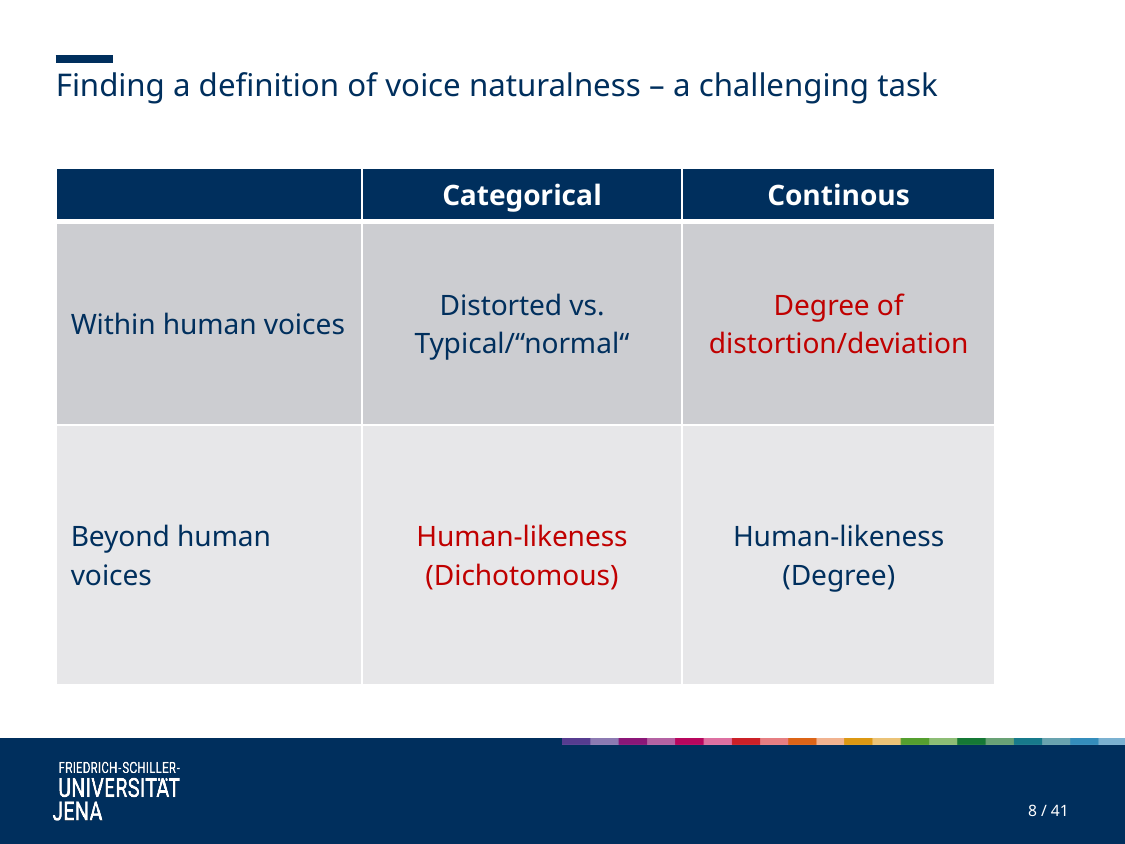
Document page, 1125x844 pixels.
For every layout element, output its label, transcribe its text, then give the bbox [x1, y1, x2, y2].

table_header [57, 169, 361, 219]
table_cell Beyond human voices [57, 426, 361, 684]
table_header Categorical [363, 169, 681, 219]
table_cell Distorted vs. Typical/“normal“ [363, 224, 681, 424]
picture [51, 755, 181, 827]
picture [562, 738, 1125, 745]
table_cell Within human voices [57, 224, 361, 424]
table_cell Human-likeness (Dichotomous) [363, 426, 681, 684]
text_box Finding a definition of voice naturalness – a challenging task [54, 63, 1054, 112]
table_header Continous [683, 169, 994, 219]
table_cell Degree of distortion/deviation [683, 224, 994, 424]
table_cell Human-likeness (Degree) [683, 426, 994, 684]
